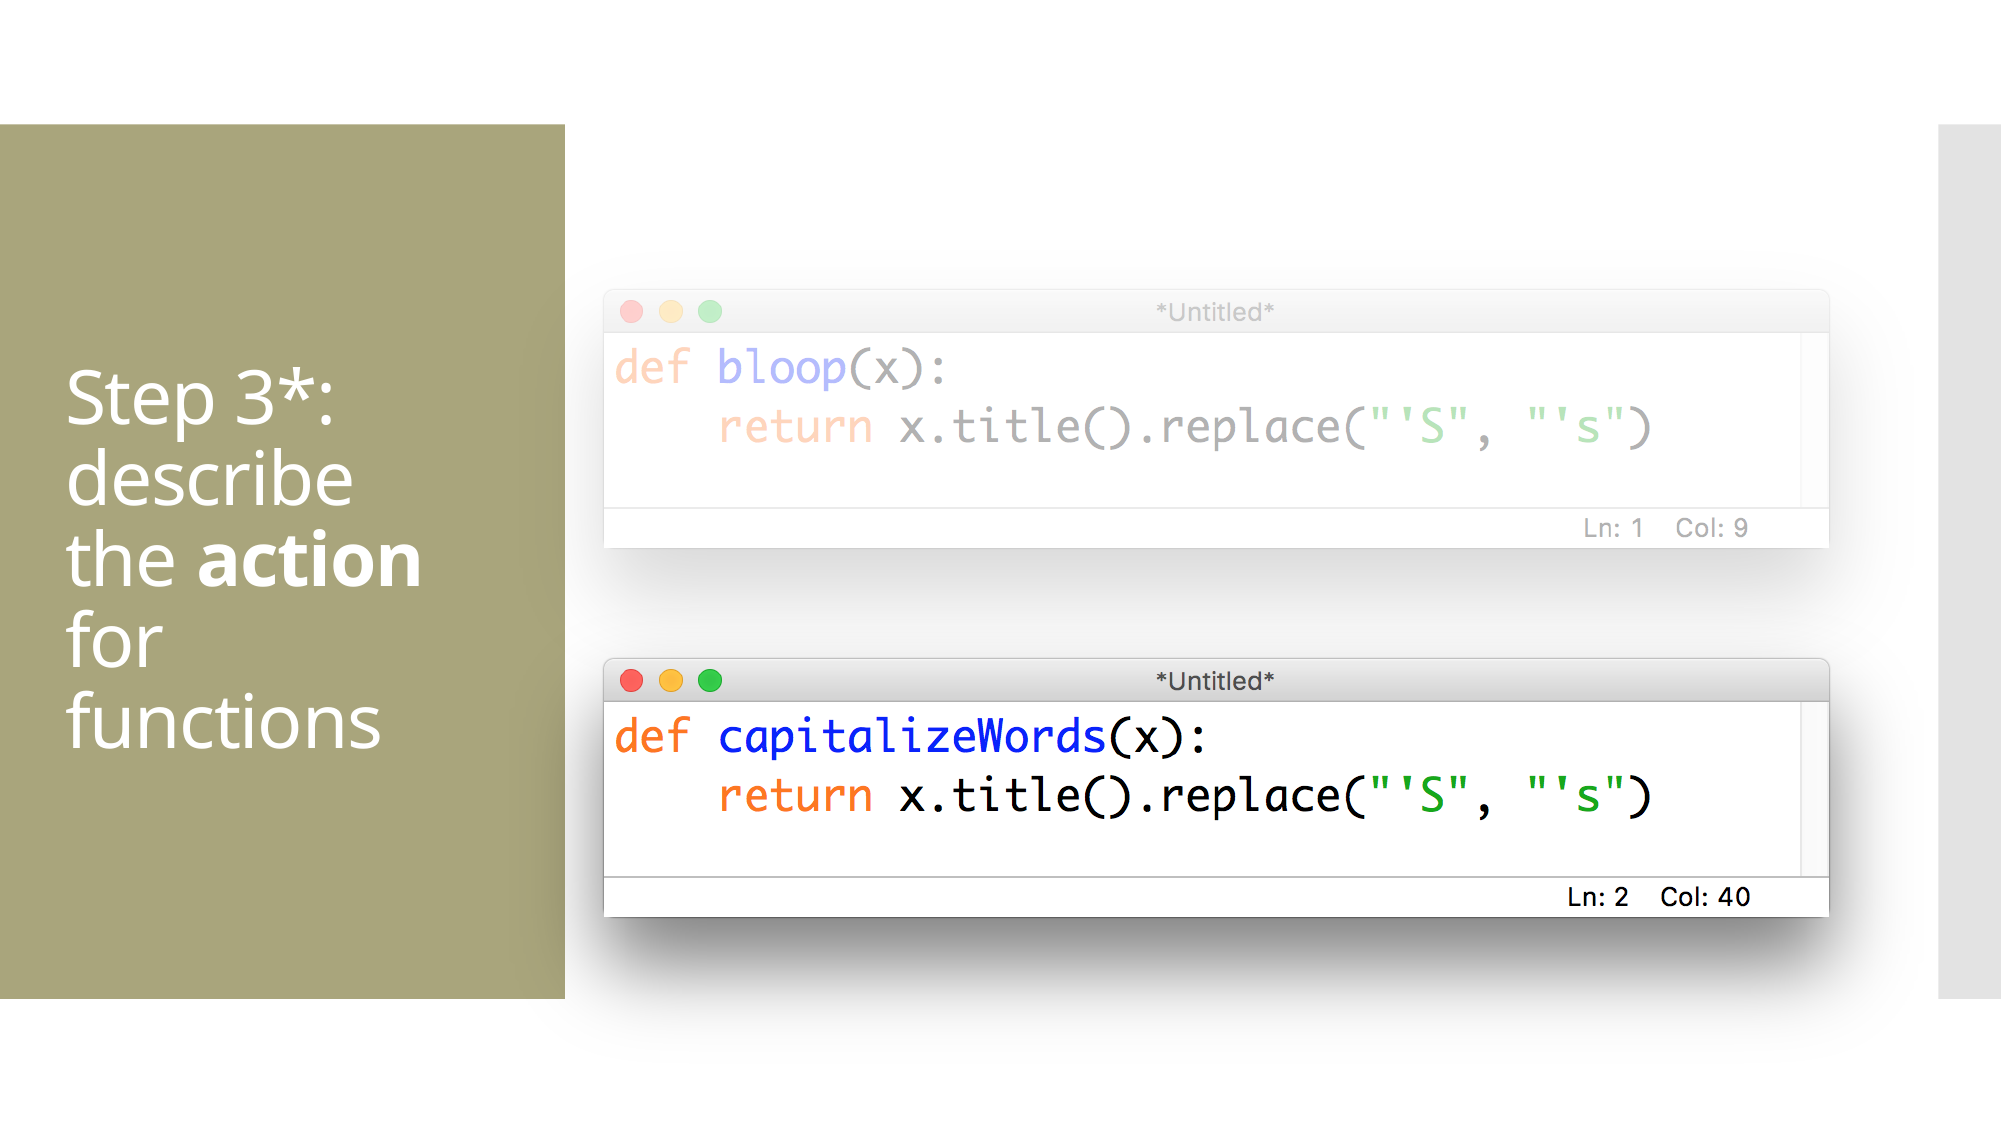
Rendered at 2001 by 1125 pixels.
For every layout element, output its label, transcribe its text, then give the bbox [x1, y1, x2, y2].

title Step 3*: describe the action for functions [50, 356, 492, 769]
picture [492, 226, 1940, 1075]
